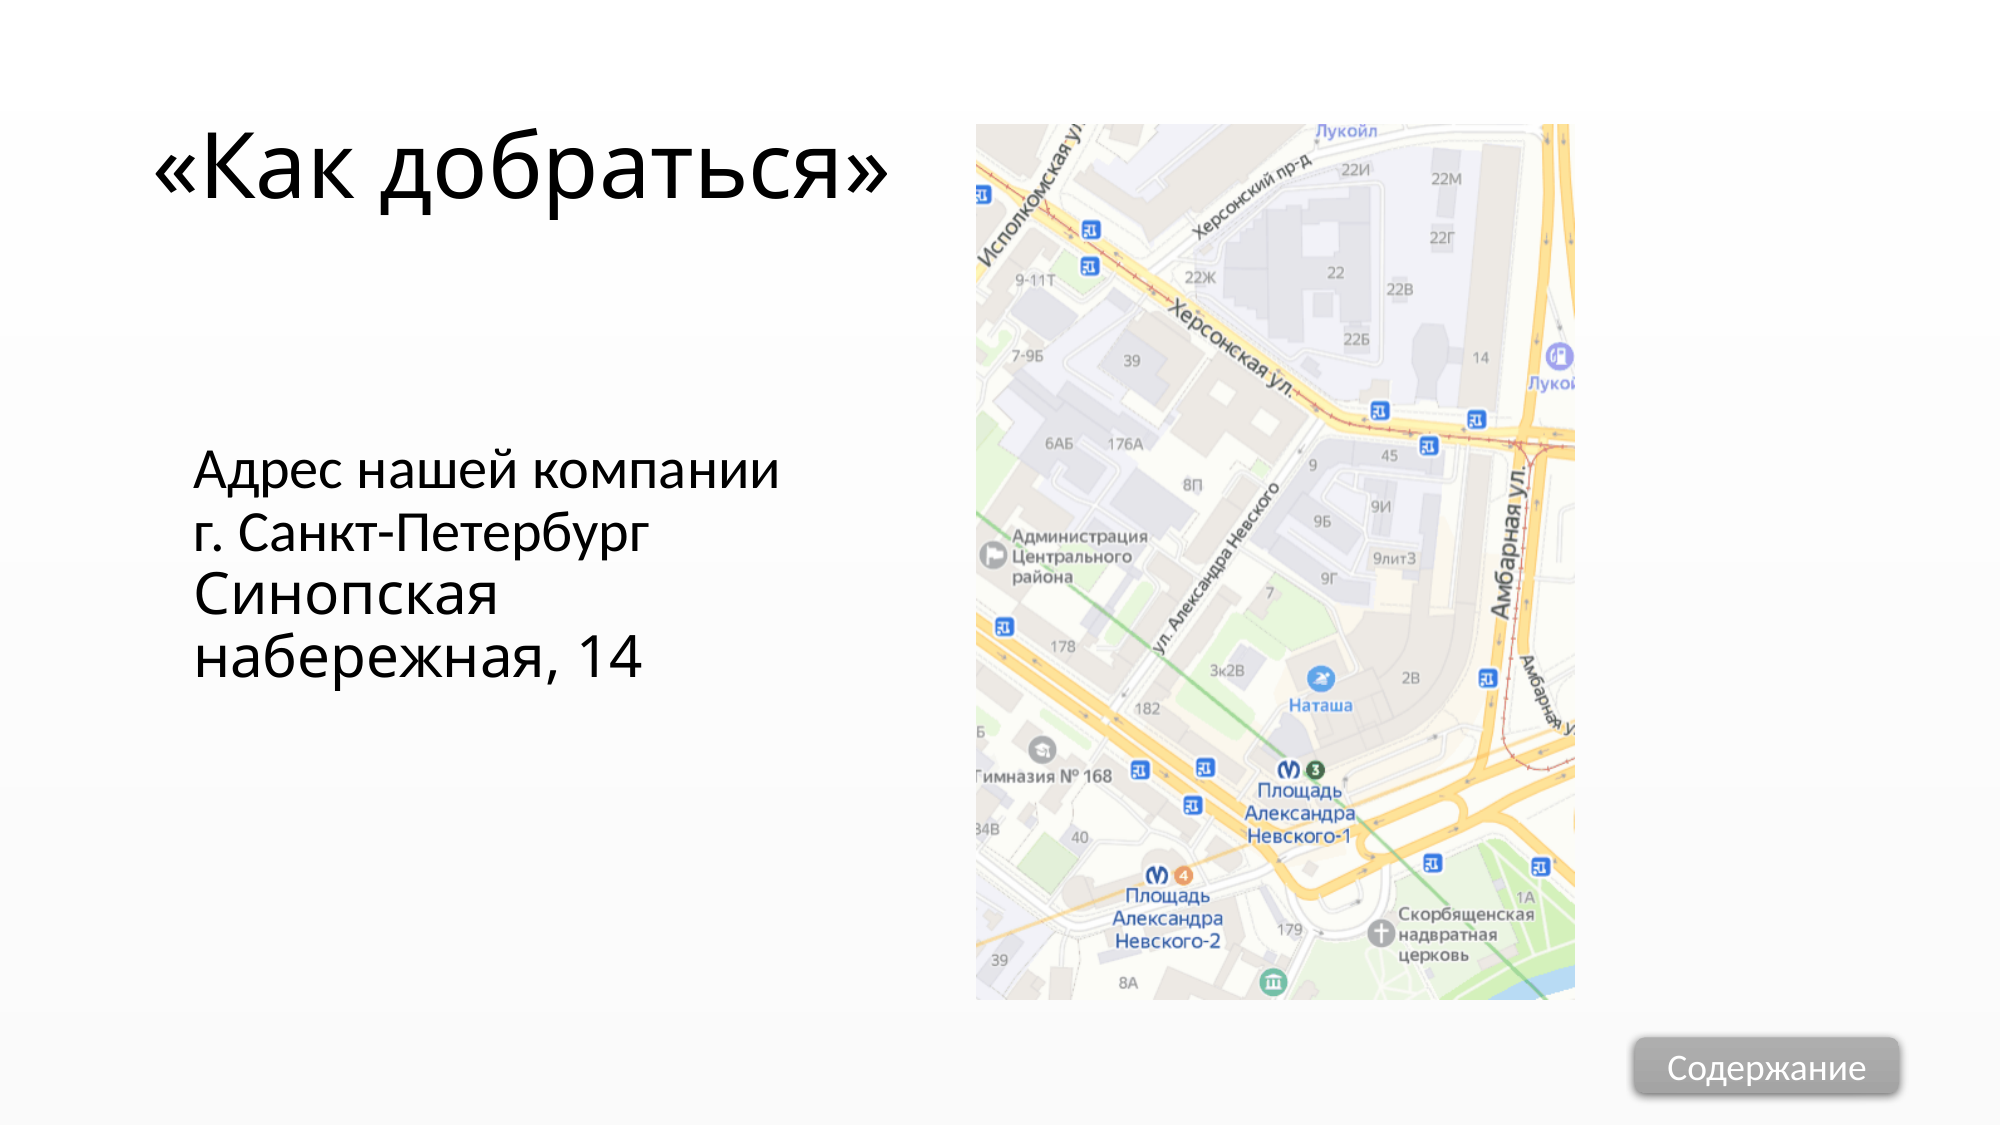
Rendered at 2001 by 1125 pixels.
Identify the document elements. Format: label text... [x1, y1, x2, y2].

list Адрес нашей компании г. Санкт-Петербург Синопская набережная, 14 [178, 430, 883, 694]
title «Как добраться» [137, 59, 1863, 278]
text_box Содержание [1635, 1037, 1899, 1093]
picture [976, 124, 1575, 1001]
